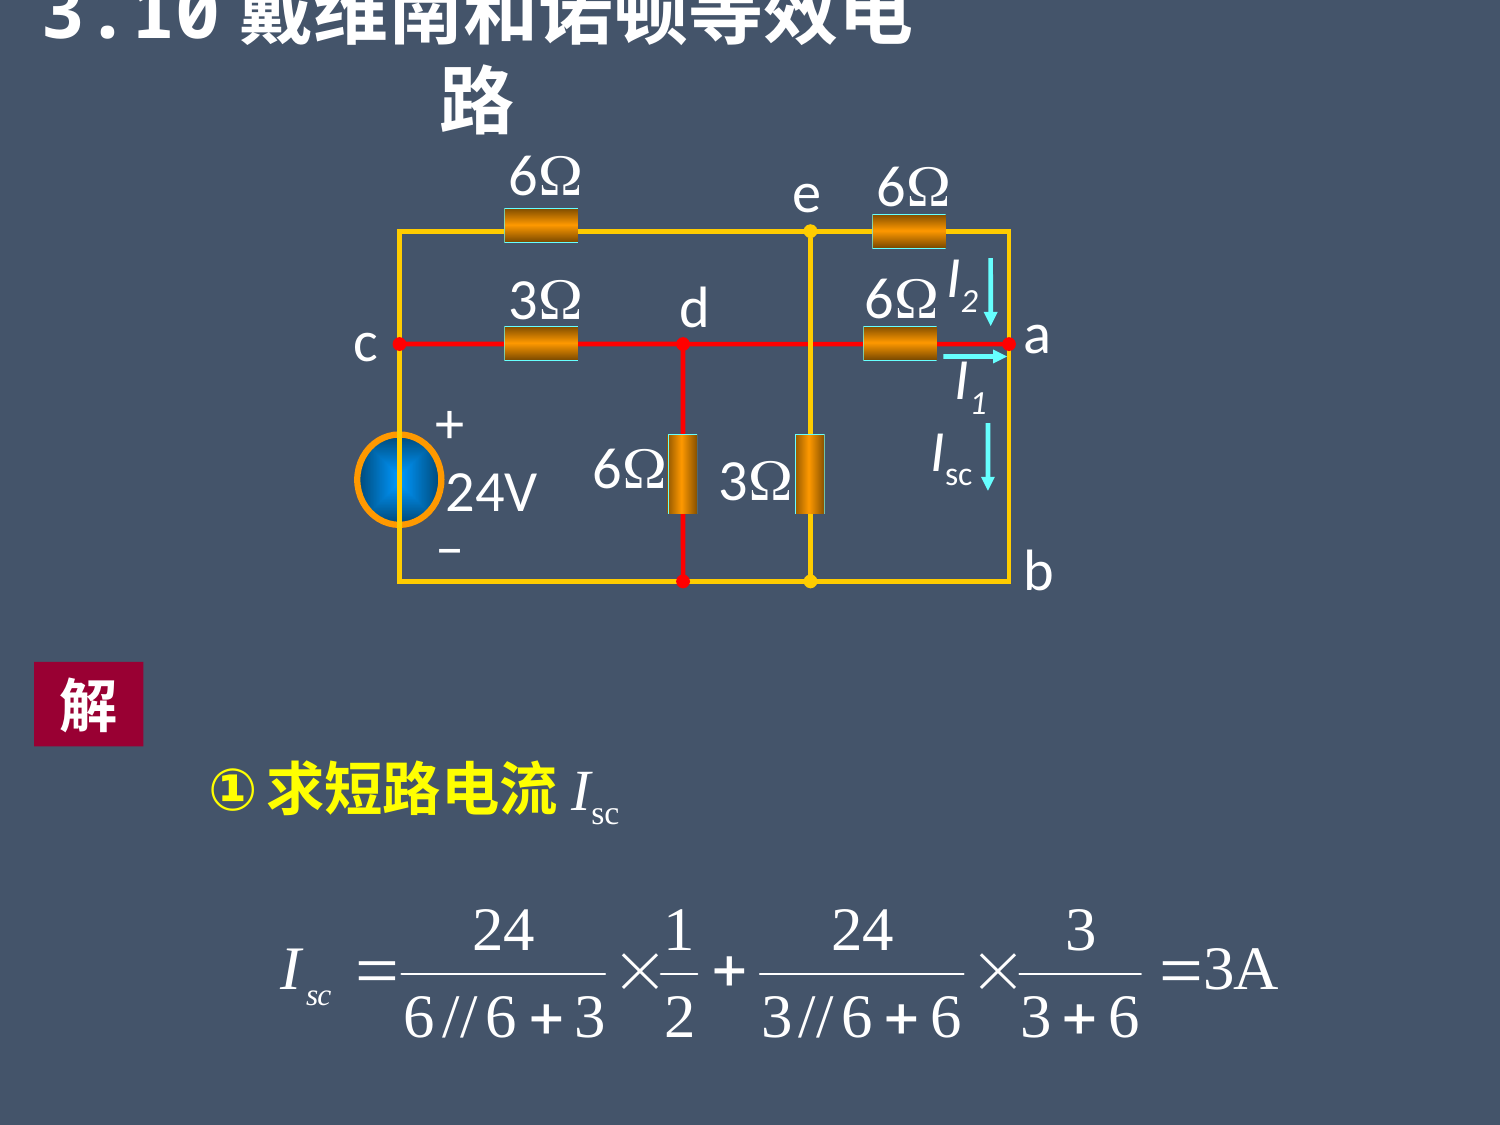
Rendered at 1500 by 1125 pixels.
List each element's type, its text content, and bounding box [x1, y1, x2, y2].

text_box + [420, 377, 465, 463]
text_box [872, 214, 946, 249]
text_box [270, 891, 1287, 1050]
text_box e [777, 146, 822, 232]
text_box [804, 232, 817, 434]
text_box 6 [849, 253, 914, 338]
text_box [795, 434, 825, 514]
text_box [811, 345, 1009, 582]
text_box [399, 345, 682, 582]
text_box [804, 520, 817, 588]
text_box – [420, 502, 476, 587]
text_box 3 [494, 253, 612, 339]
text_box [504, 208, 578, 243]
text_box [504, 326, 578, 361]
text_box [676, 514, 690, 588]
text_box [393, 337, 504, 351]
text_box b [1009, 524, 1054, 610]
text_box 解 [34, 661, 144, 747]
text_box [357, 434, 399, 525]
text_box [981, 429, 995, 491]
text_box a [1009, 287, 1076, 373]
text_box c [338, 295, 384, 381]
text_box [677, 346, 689, 423]
text_box [956, 327, 1009, 334]
text_box 求短路电流Isc [193, 744, 797, 839]
text_box I2 [914, 231, 1010, 327]
text_box [399, 231, 810, 343]
text_box [684, 345, 810, 582]
text_box [863, 326, 937, 361]
text_box I1 [923, 334, 1018, 429]
text_box 3 [704, 434, 818, 520]
text_box [667, 434, 698, 514]
text_box 3.10戴维南和诺顿等效电路 [0, 0, 954, 151]
text_box d [664, 261, 710, 346]
text_box 6 [937, 327, 956, 334]
text_box 6 [494, 151, 600, 215]
text_box 6 [861, 140, 967, 226]
text_box [336, 140, 1094, 616]
text_box 6 [578, 423, 684, 508]
text_box [811, 231, 914, 343]
text_box 24V [431, 445, 568, 531]
